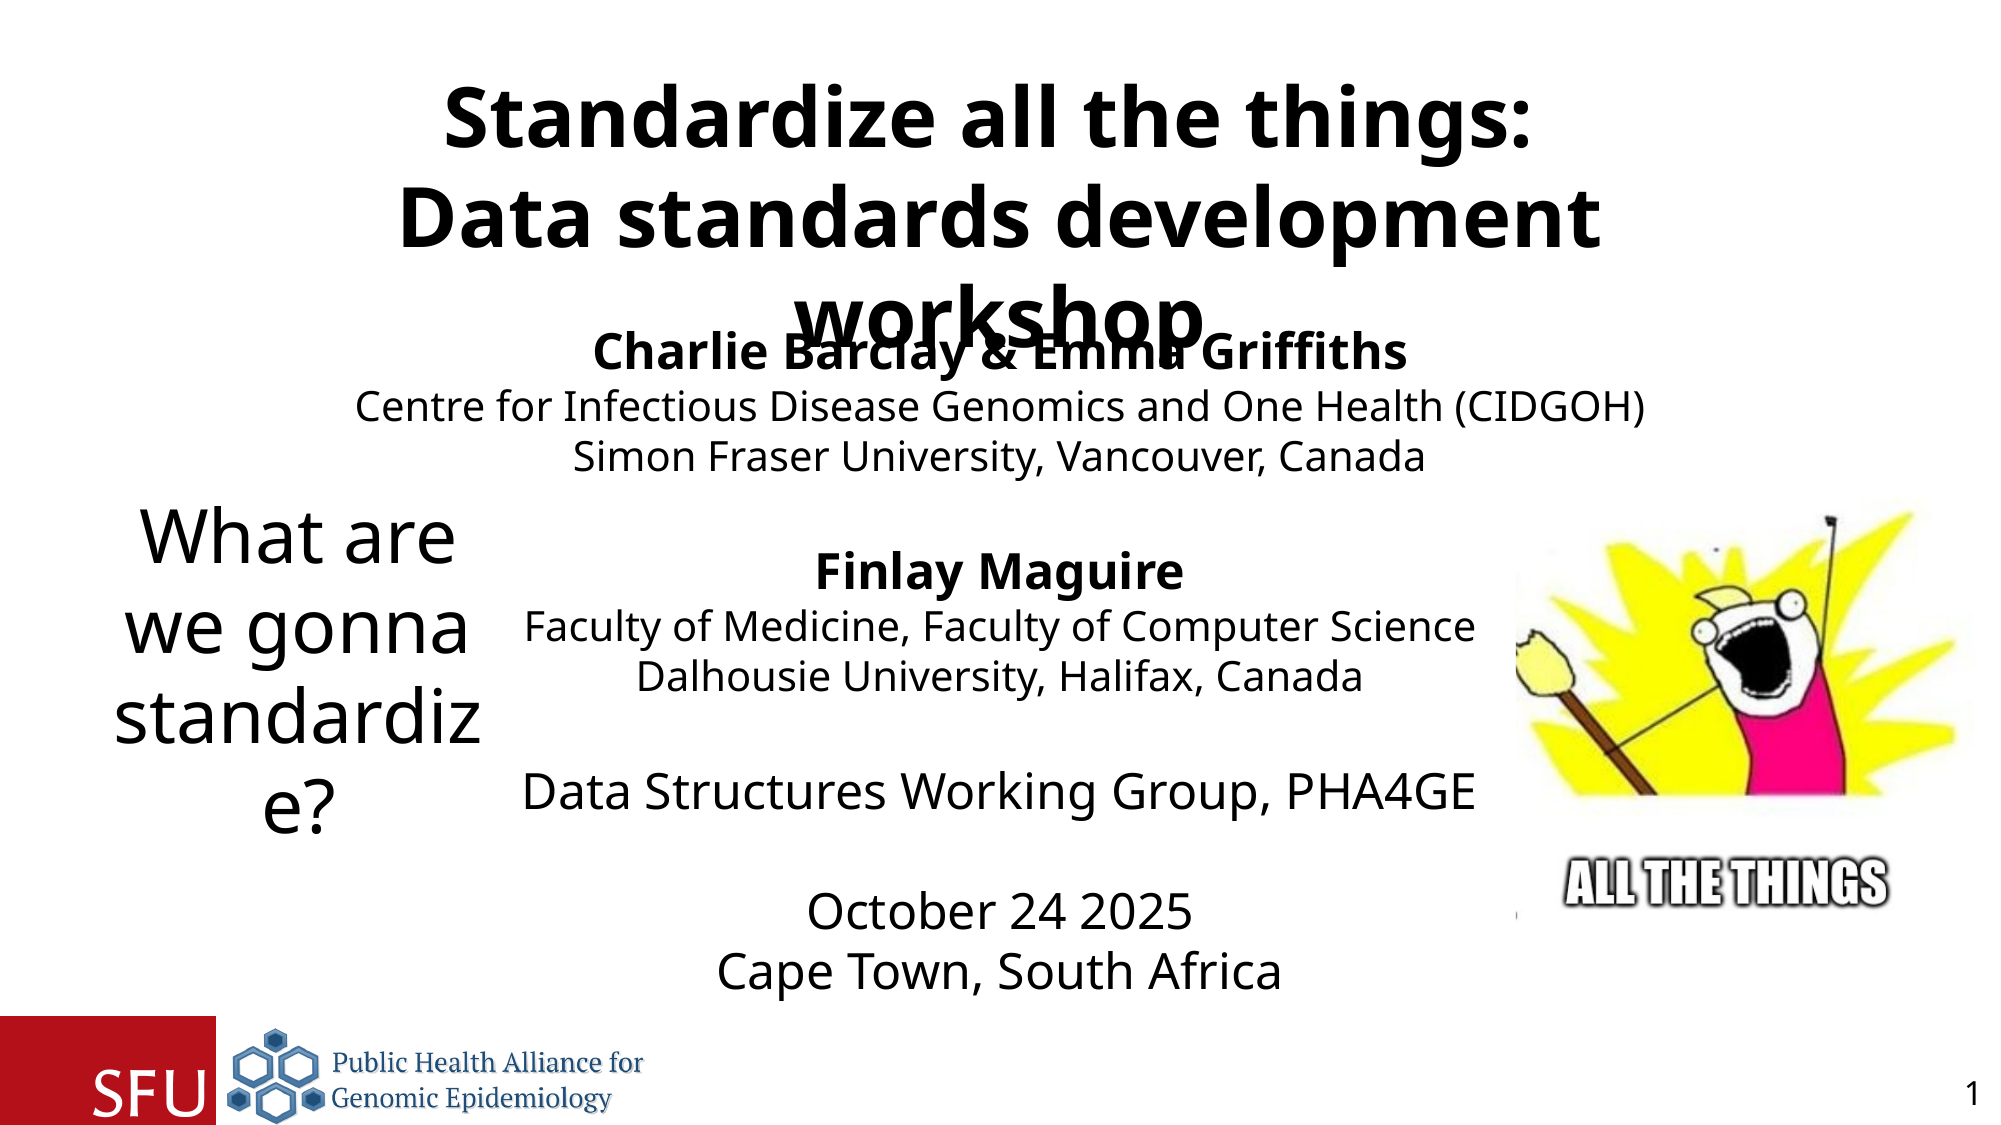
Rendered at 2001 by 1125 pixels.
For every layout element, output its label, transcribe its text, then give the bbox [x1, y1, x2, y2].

slide_number 1 [1933, 1065, 1998, 1125]
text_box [0, 1016, 646, 1125]
text_box Charlie Barclay & Emma Griffiths Centre for Infectious Disease Genomics and One Health (CIDGOH) Simon Fraser University, Vancouver, Canada Finlay Maguire Faculty of Medicine, Faculty of Computer Science Dalhousie University, Halifax, Canada Data Structures Working Group, PHA4GE October 24 2025 Cape Town, South Africa [339, 312, 1661, 1067]
picture [1515, 473, 1975, 923]
text_box What are we gonna standardize? [89, 481, 508, 856]
text_box Standardize all the things: Data standards development workshop [222, 56, 1778, 372]
